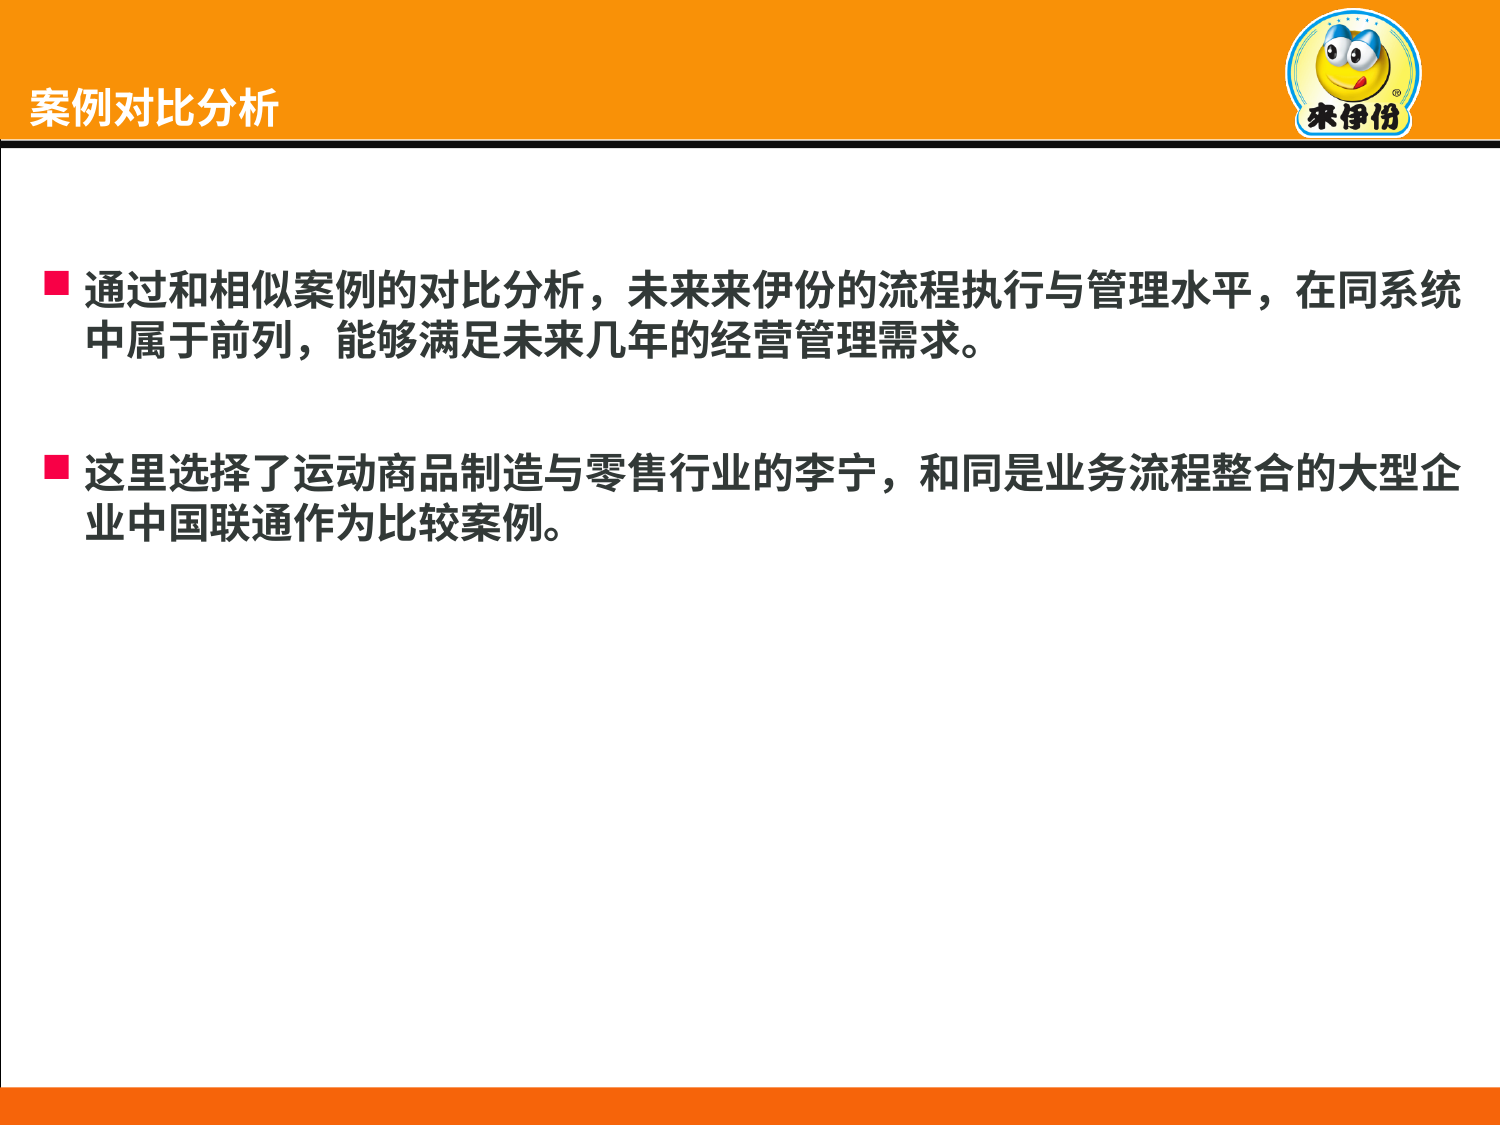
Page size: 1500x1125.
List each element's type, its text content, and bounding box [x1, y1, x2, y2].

picture [1277, 0, 1430, 142]
footer [0, 1086, 986, 1125]
list 通过和相似案例的对比分析，未来来伊份的流程执行与管理水平，在同系统中属于前列，能够满足未来几年的经营管理需求。 这里选择了运动商品制造与零售行业的李宁，和同是业务流程整合的大型企业中国联通作为比较案例。 [34, 257, 1470, 634]
title 案例对比分析 [0, 51, 1220, 138]
